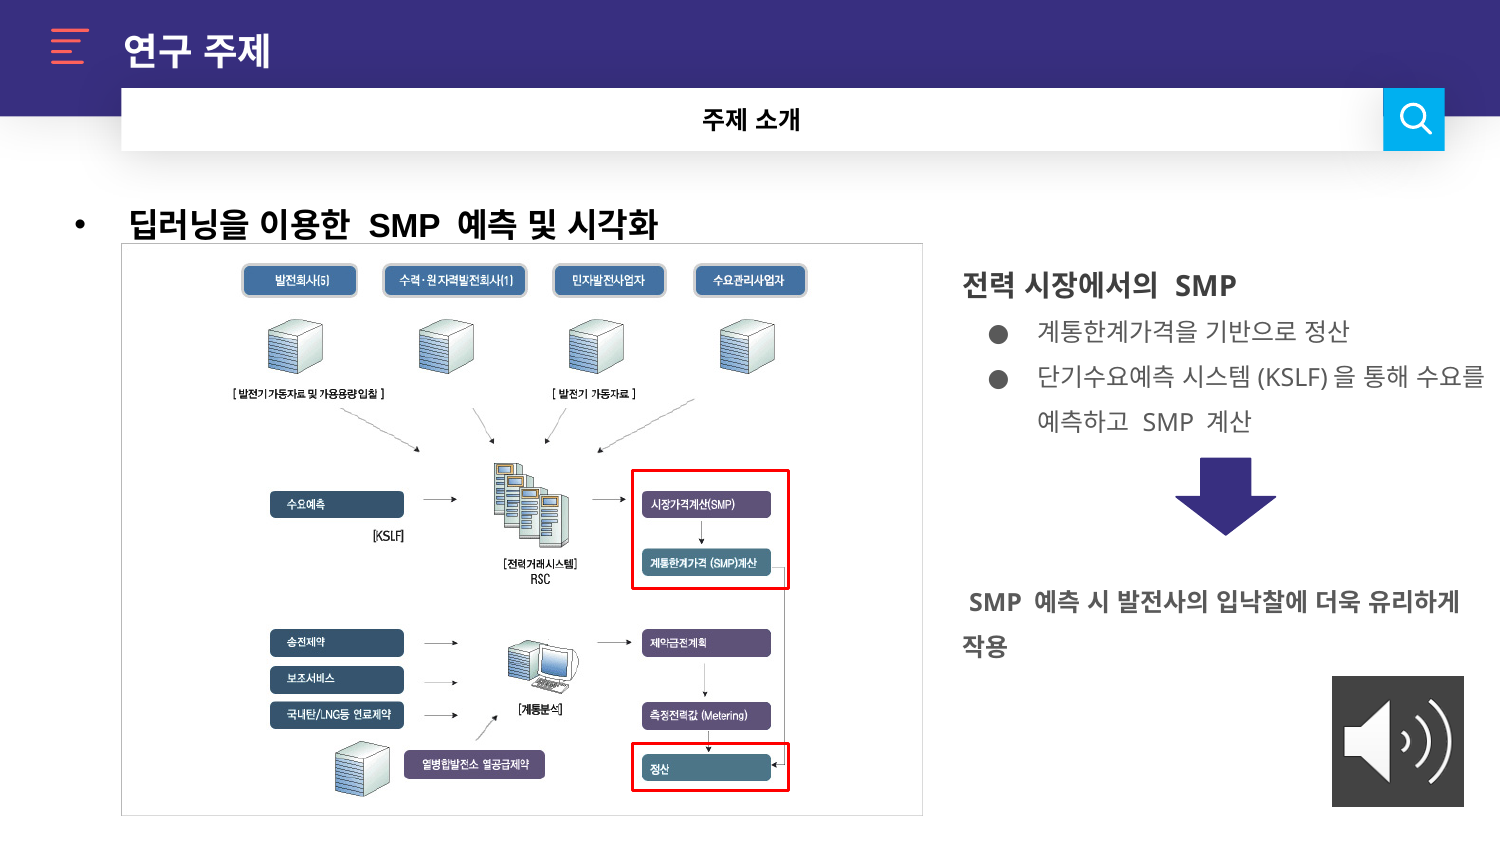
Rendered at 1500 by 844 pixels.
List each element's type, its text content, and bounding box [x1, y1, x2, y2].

text_box [1176, 458, 1276, 535]
picture [1330, 674, 1465, 809]
text_box 주제 소개 [121, 88, 1378, 151]
text_box [1383, 88, 1445, 151]
text_box 딥러닝을 이용한 SMP 예측 및 시각화 [42, 178, 1463, 816]
text_box 연구 주제 [0, 0, 1500, 117]
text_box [50, 28, 90, 65]
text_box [1399, 102, 1433, 136]
text_box 전력 시장에서의 SMP 계통한계가격을 기반으로 정산 단기수요예측 시스템(KSLF)을 통해 수요를 예측하고 SMP 계산 SMP 예측 시 발전사의 입낙찰에 더욱 유리하게 작용 [951, 243, 1500, 641]
picture [121, 243, 923, 816]
